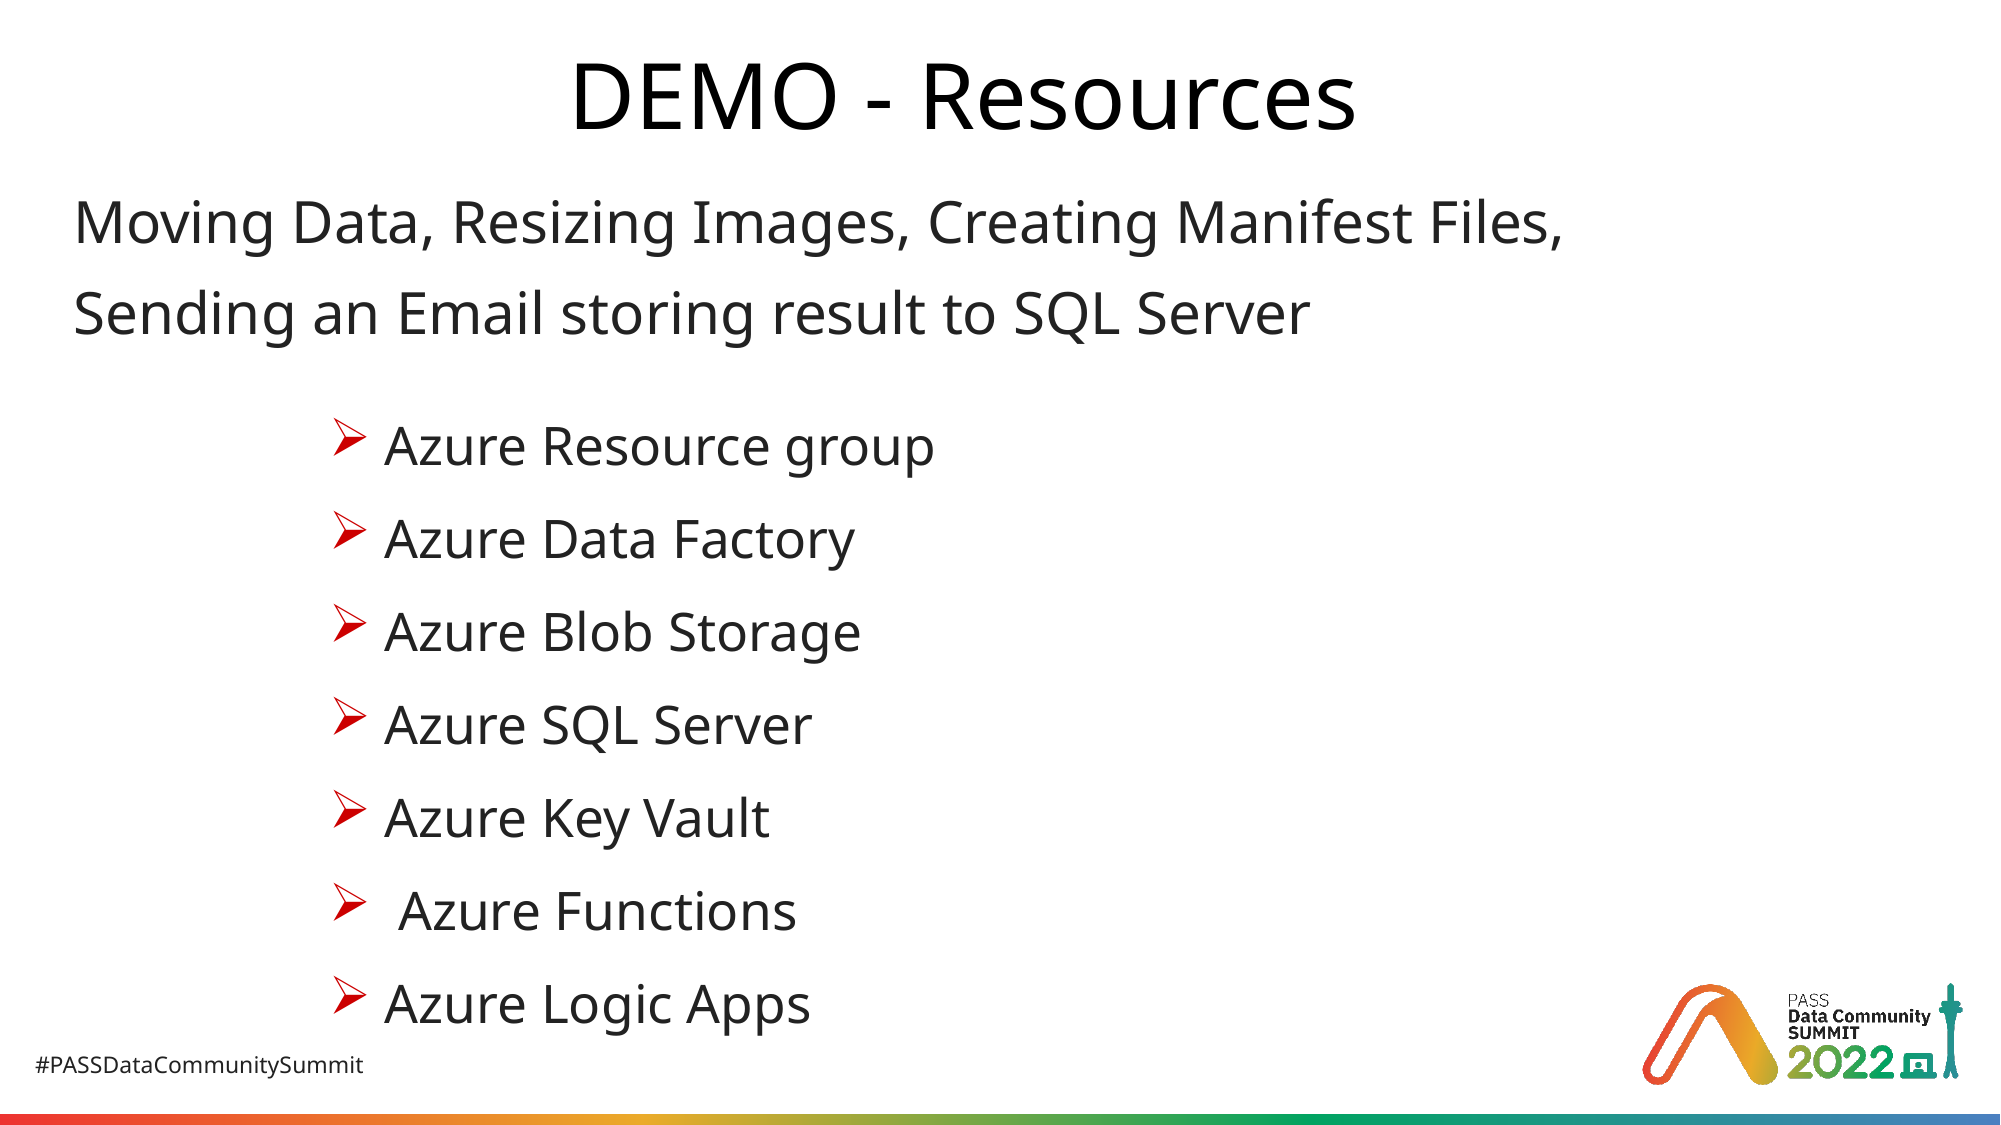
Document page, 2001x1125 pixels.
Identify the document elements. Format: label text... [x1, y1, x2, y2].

picture [1642, 983, 1963, 1085]
title DEMO - Resources [86, 43, 1842, 179]
list Moving Data, Resizing Images, Creating Manifest Files, Sending an Email storing result to SQL Server [58, 156, 1784, 871]
list Azure Resource group Azure Data Factory Azure Blob Storage Azure SQL Server Azure Key Vault Azure Functions Azure Logic Apps [167, 385, 1264, 1043]
picture [0, 1114, 2000, 1125]
